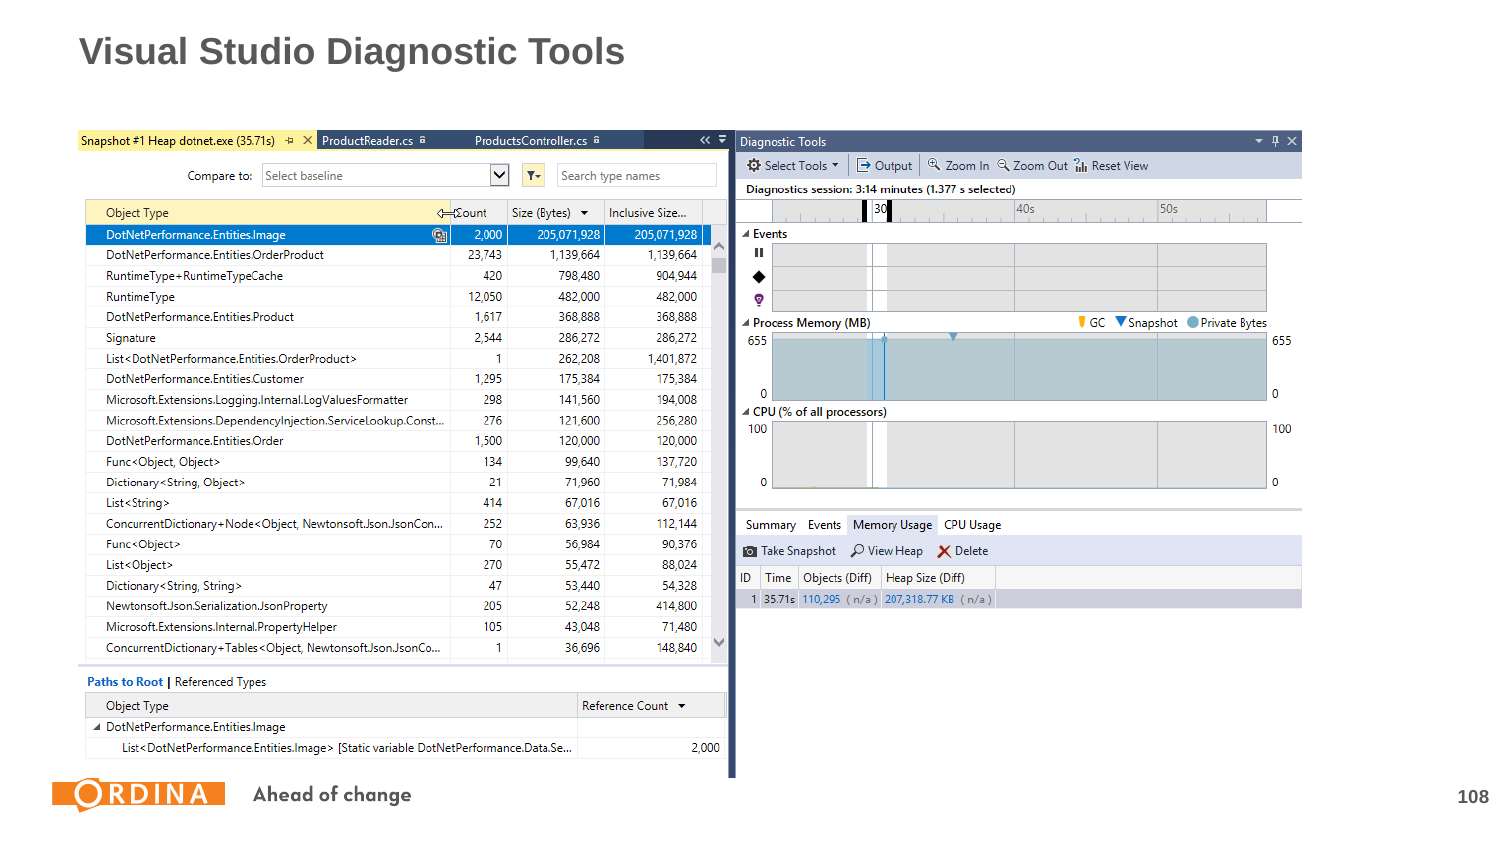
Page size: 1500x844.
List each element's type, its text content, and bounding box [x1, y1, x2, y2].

picture [52, 130, 1302, 813]
title Visual Studio Diagnostic Tools [78, 27, 816, 82]
